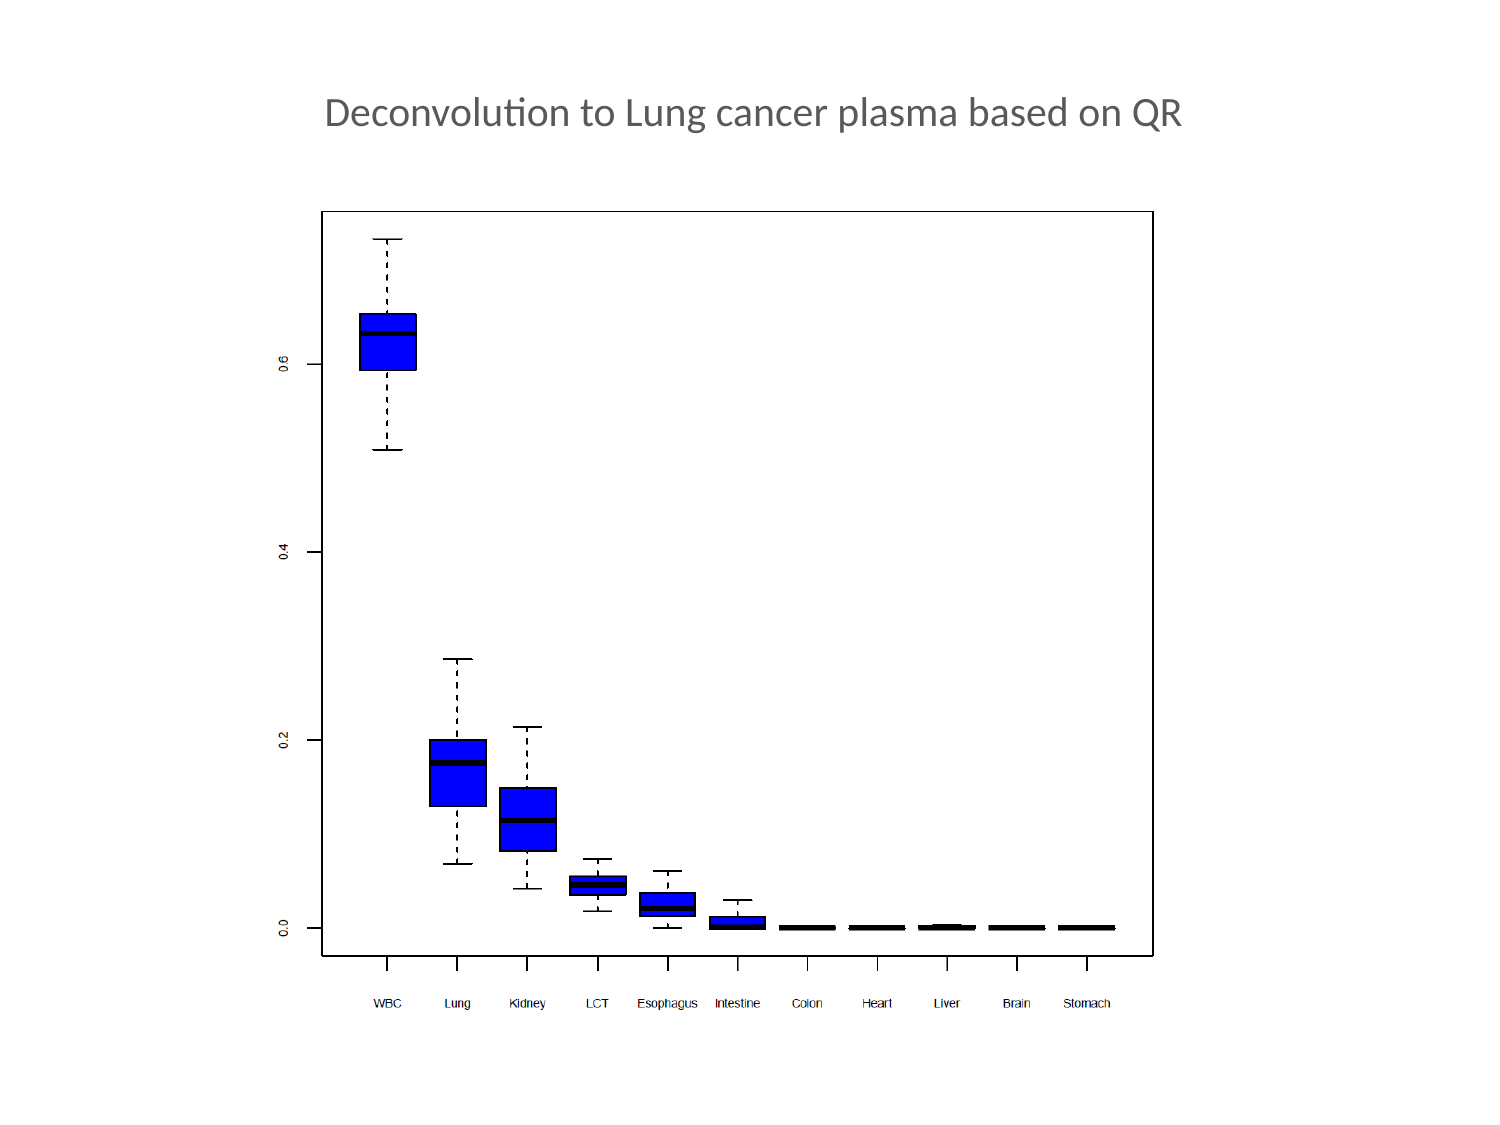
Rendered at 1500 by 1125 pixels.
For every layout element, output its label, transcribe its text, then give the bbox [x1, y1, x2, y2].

text_box Deconvolution to Lung cancer plasma based on QR [249, 77, 1268, 142]
picture [254, 211, 1175, 1021]
